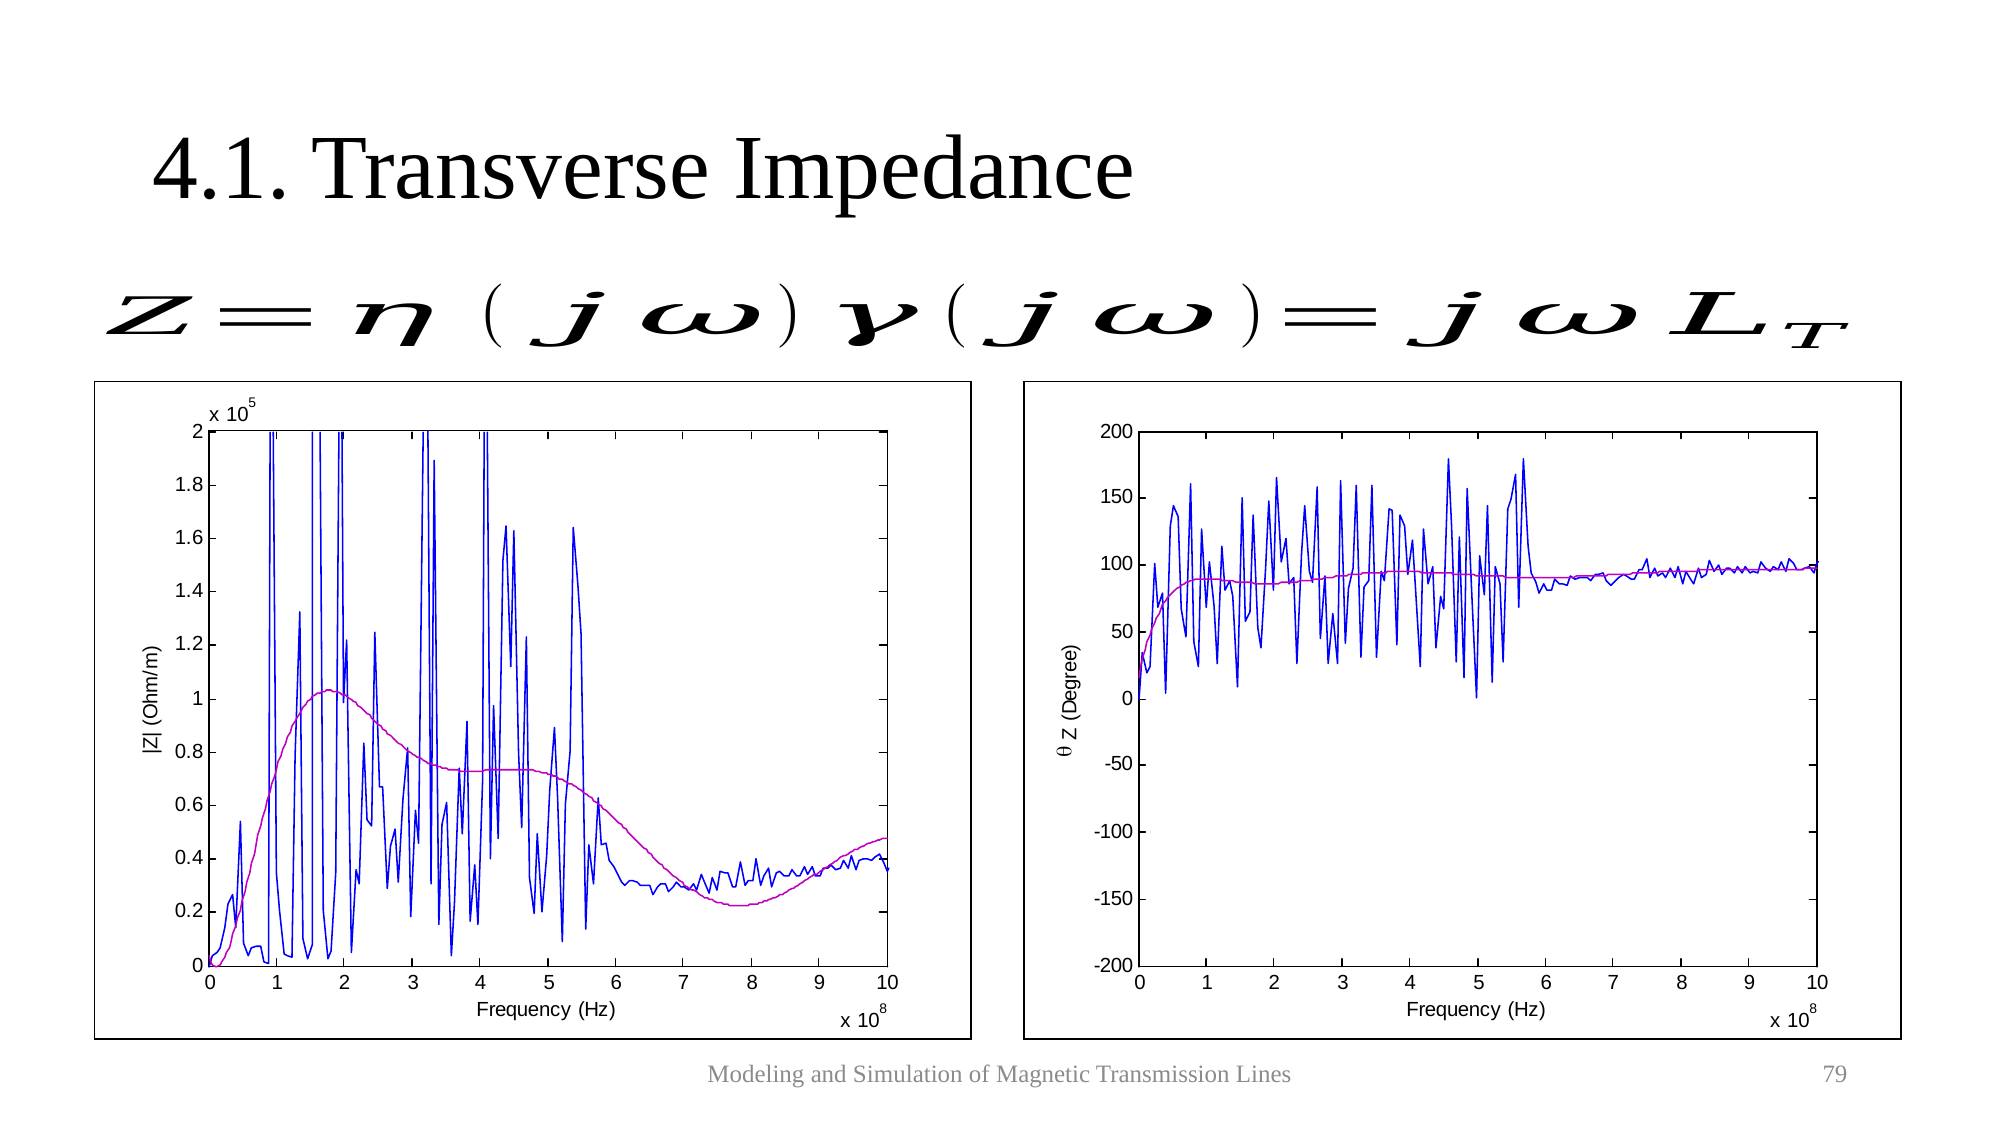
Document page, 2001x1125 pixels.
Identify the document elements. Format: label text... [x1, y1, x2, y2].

picture [95, 382, 971, 1039]
picture [1024, 382, 1901, 1039]
slide_number 79 [1412, 1042, 1863, 1103]
title 4.1. Transverse Impedance [137, 59, 1863, 278]
footer Modeling and Simulation of Magnetic Transmission Lines [662, 1042, 1338, 1103]
